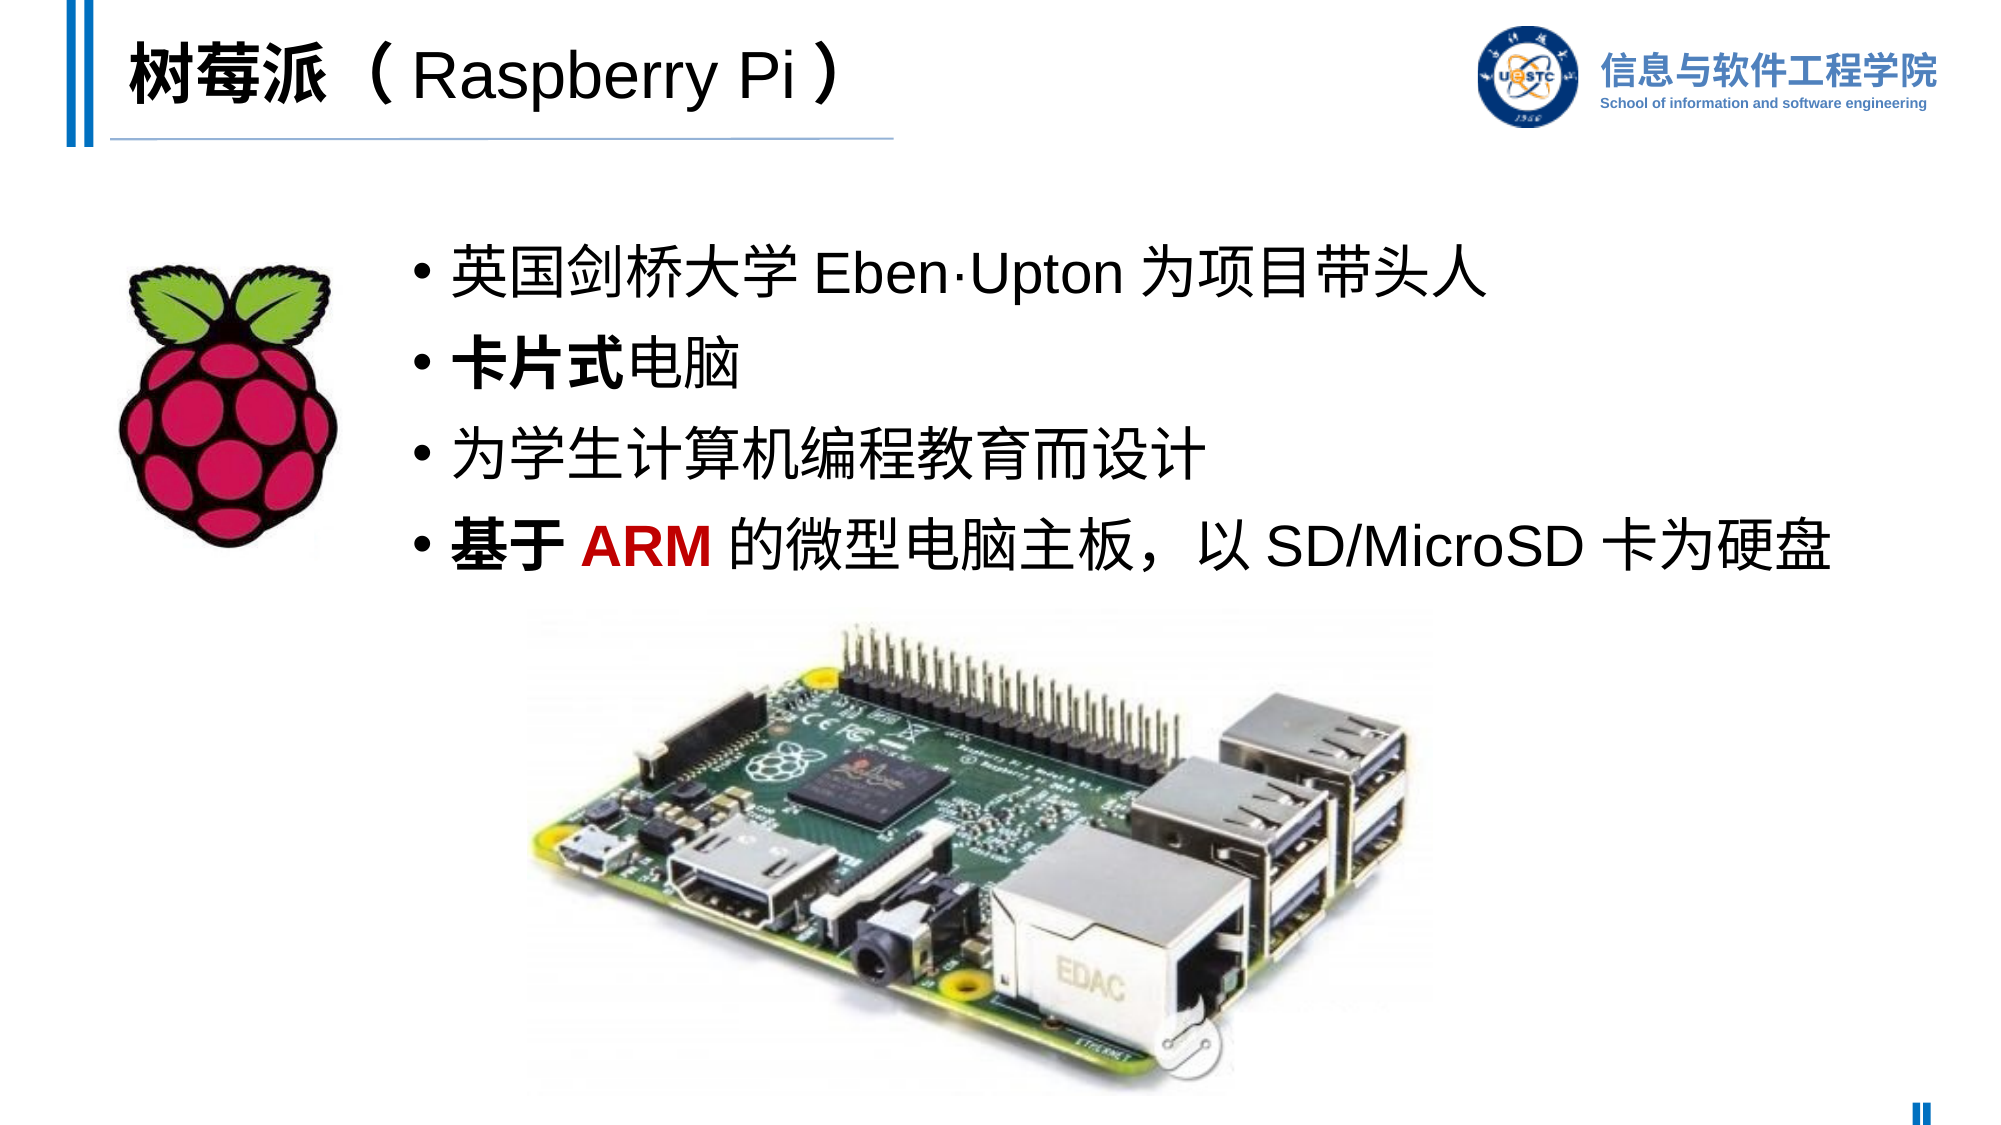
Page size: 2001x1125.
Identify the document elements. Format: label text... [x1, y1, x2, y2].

list 英国剑桥大学Eben·Upton为项目带头人 卡片式电脑 为学生计算机编程教育而设计 基于ARM的微型电脑主板，以SD/MicroSD卡为硬盘 [397, 206, 2000, 1050]
picture [113, 262, 346, 561]
title 树莓派（Raspberry Pi） [113, 10, 1839, 143]
picture [527, 607, 1434, 1096]
